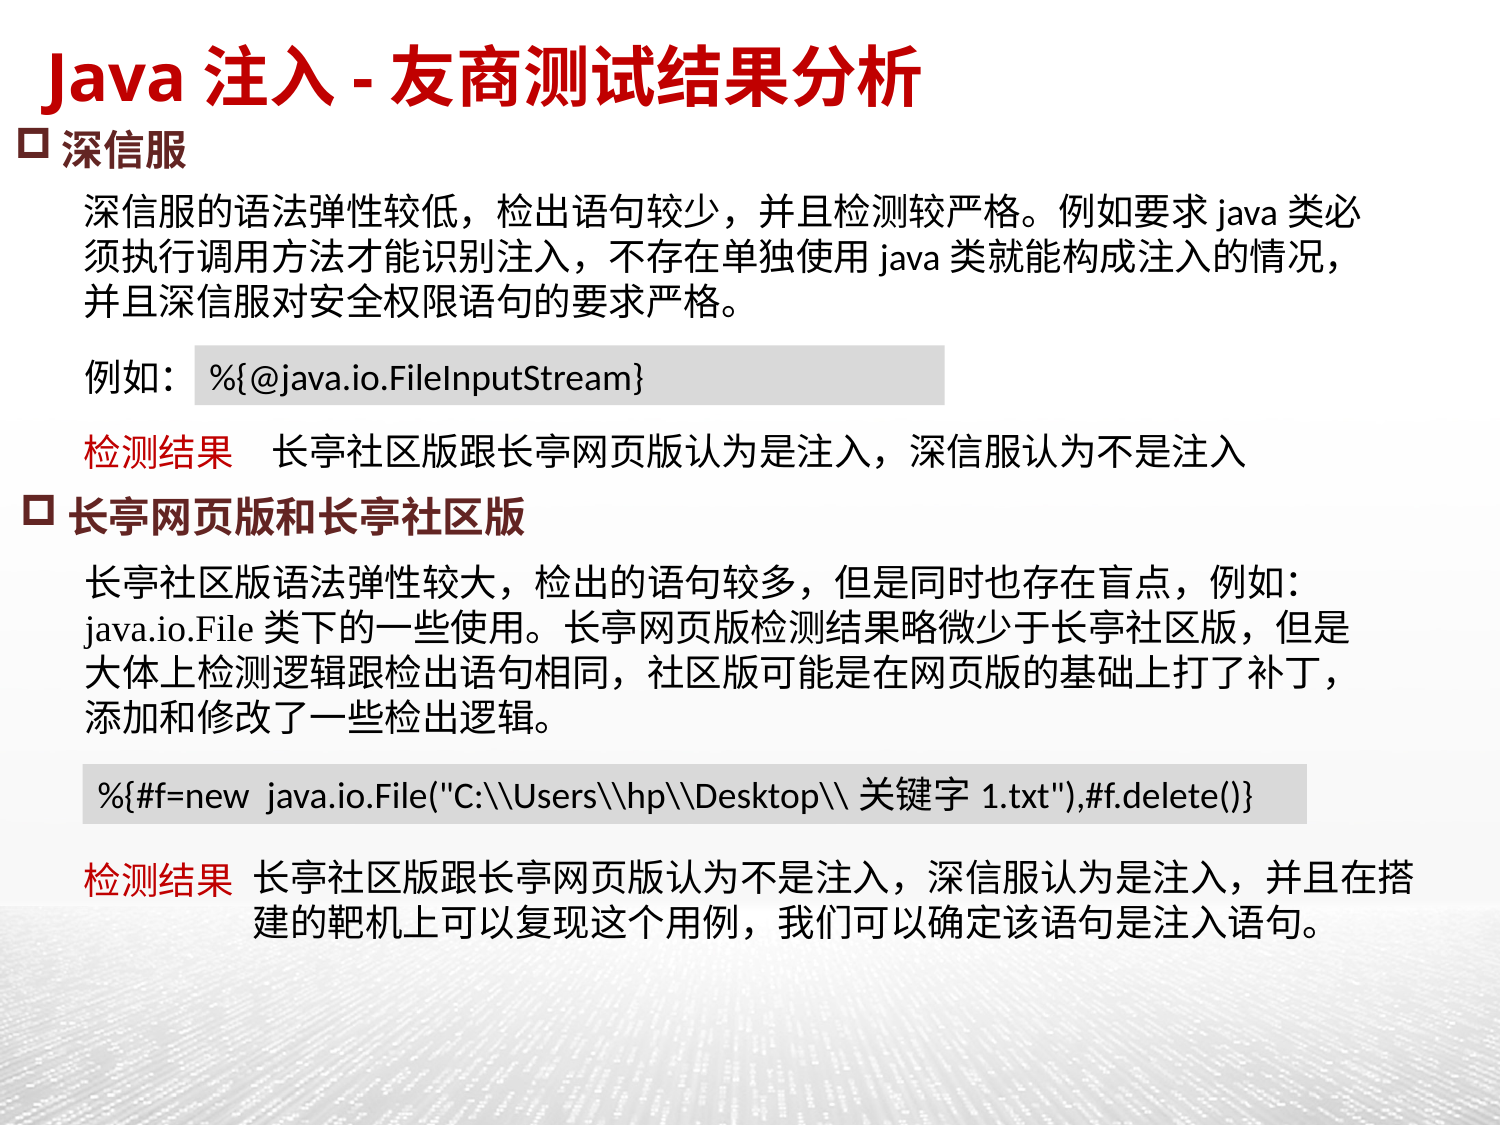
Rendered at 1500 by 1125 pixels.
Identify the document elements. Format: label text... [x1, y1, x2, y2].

text_box %{#f=new java.io.File("C:\\Users\\hp\\Desktop\\关键字1.txt"),#f.delete()} [82, 764, 1307, 824]
text_box 检测结果 [68, 849, 237, 910]
picture [0, 0, 1500, 1125]
text_box Java注入-友商测试结果分析 [31, 27, 1063, 116]
text_box 例如： [69, 346, 220, 407]
text_box 长亭社区版跟长亭网页版认为是注入，深信服认为不是注入 [257, 420, 1463, 480]
text_box 长亭社区版跟长亭网页版认为不是注入，深信服认为是注入，并且在搭建的靶机上可以复现这个用例，我们可以确定该语句是注入语句。 [237, 846, 1444, 952]
text_box 长亭网页版和长亭社区版 [5, 483, 1444, 549]
text_box 长亭社区版语法弹性较大，检出的语句较多，但是同时也存在盲点，例如：java.io.File类下的一些使用。长亭网页版检测结果略微少于长亭社区版，但是大体上检测逻辑跟检出语句相同，社区版可能是在网页版的基础上打了补丁，添加和修改了一些检出逻辑。 [69, 551, 1380, 747]
text_box 深信服 [0, 116, 1439, 182]
text_box 检测结果 [68, 421, 334, 481]
text_box %{@java.io.FileInputStream} [194, 345, 945, 406]
text_box 深信服的语法弹性较低，检出语句较少，并且检测较严格。例如要求java类必须执行调用方法才能识别注入，不存在单独使用java类就能构成注入的情况，并且深信服对安全权限语句的要求严格。 [68, 182, 1379, 331]
